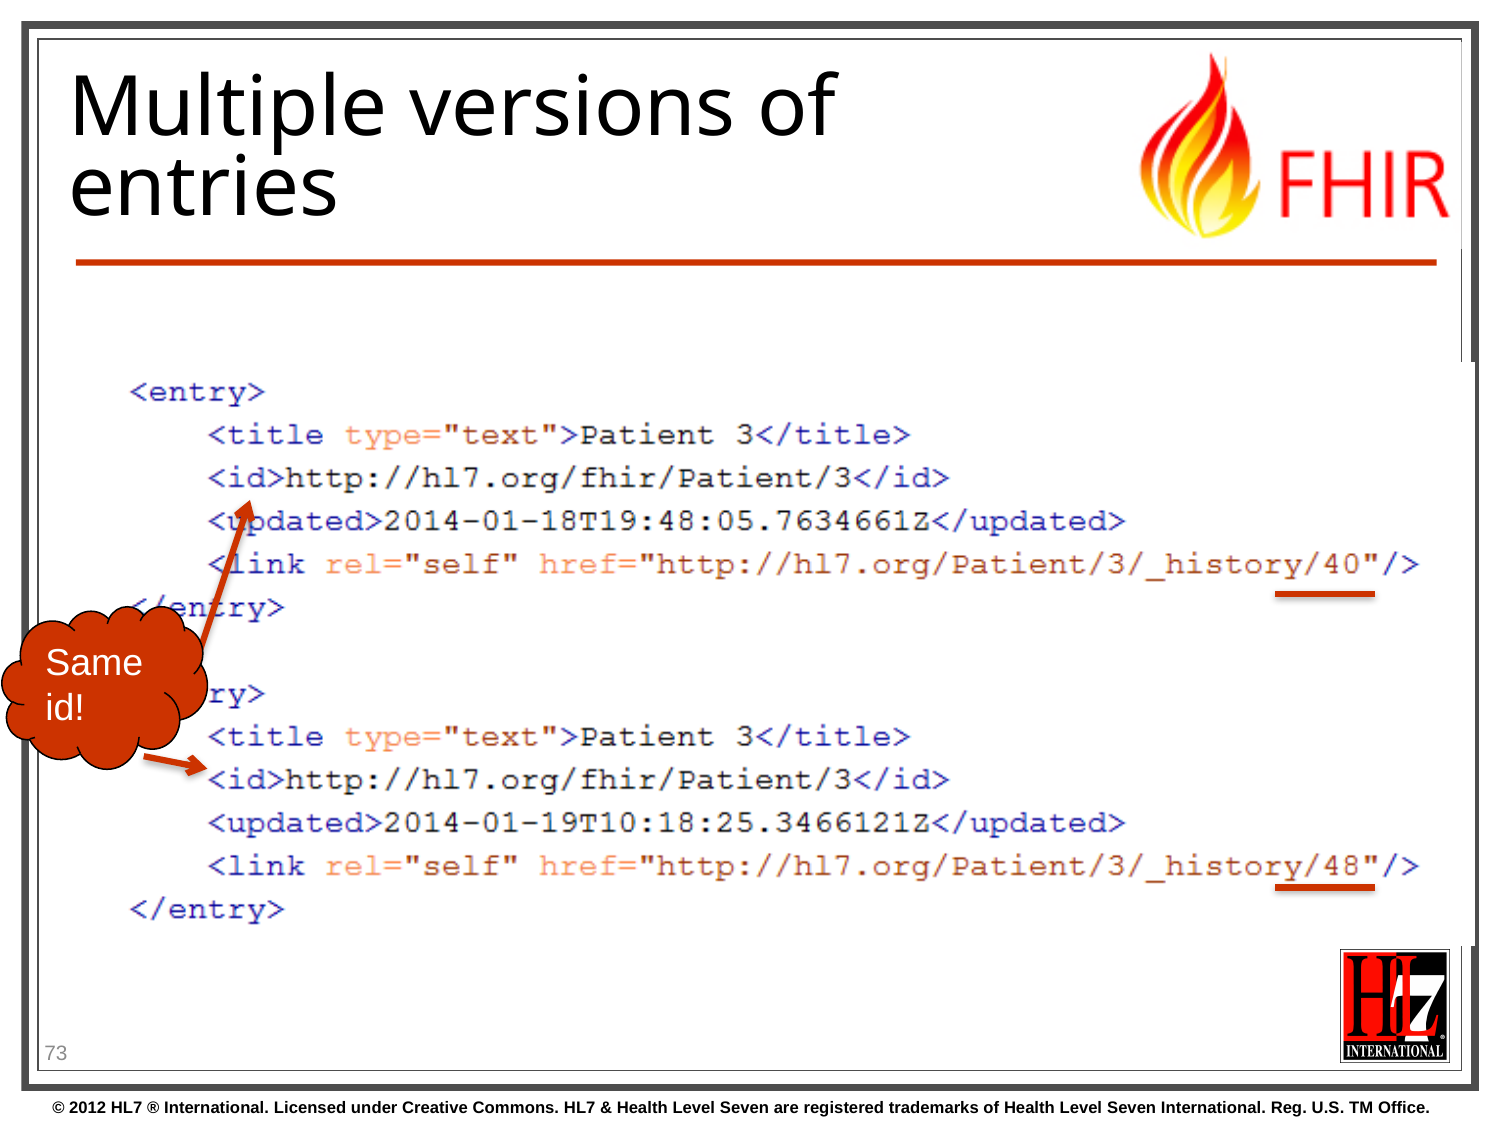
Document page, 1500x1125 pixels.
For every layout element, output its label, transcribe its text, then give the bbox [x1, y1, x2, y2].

slide_number 73 [29, 1034, 148, 1071]
picture [1340, 949, 1450, 1063]
text_box Same id! [1, 611, 95, 767]
title Multiple versions of entries [53, 54, 1128, 249]
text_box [187, 499, 251, 688]
picture [1128, 42, 1462, 249]
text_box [143, 755, 208, 769]
picture [100, 362, 1476, 946]
